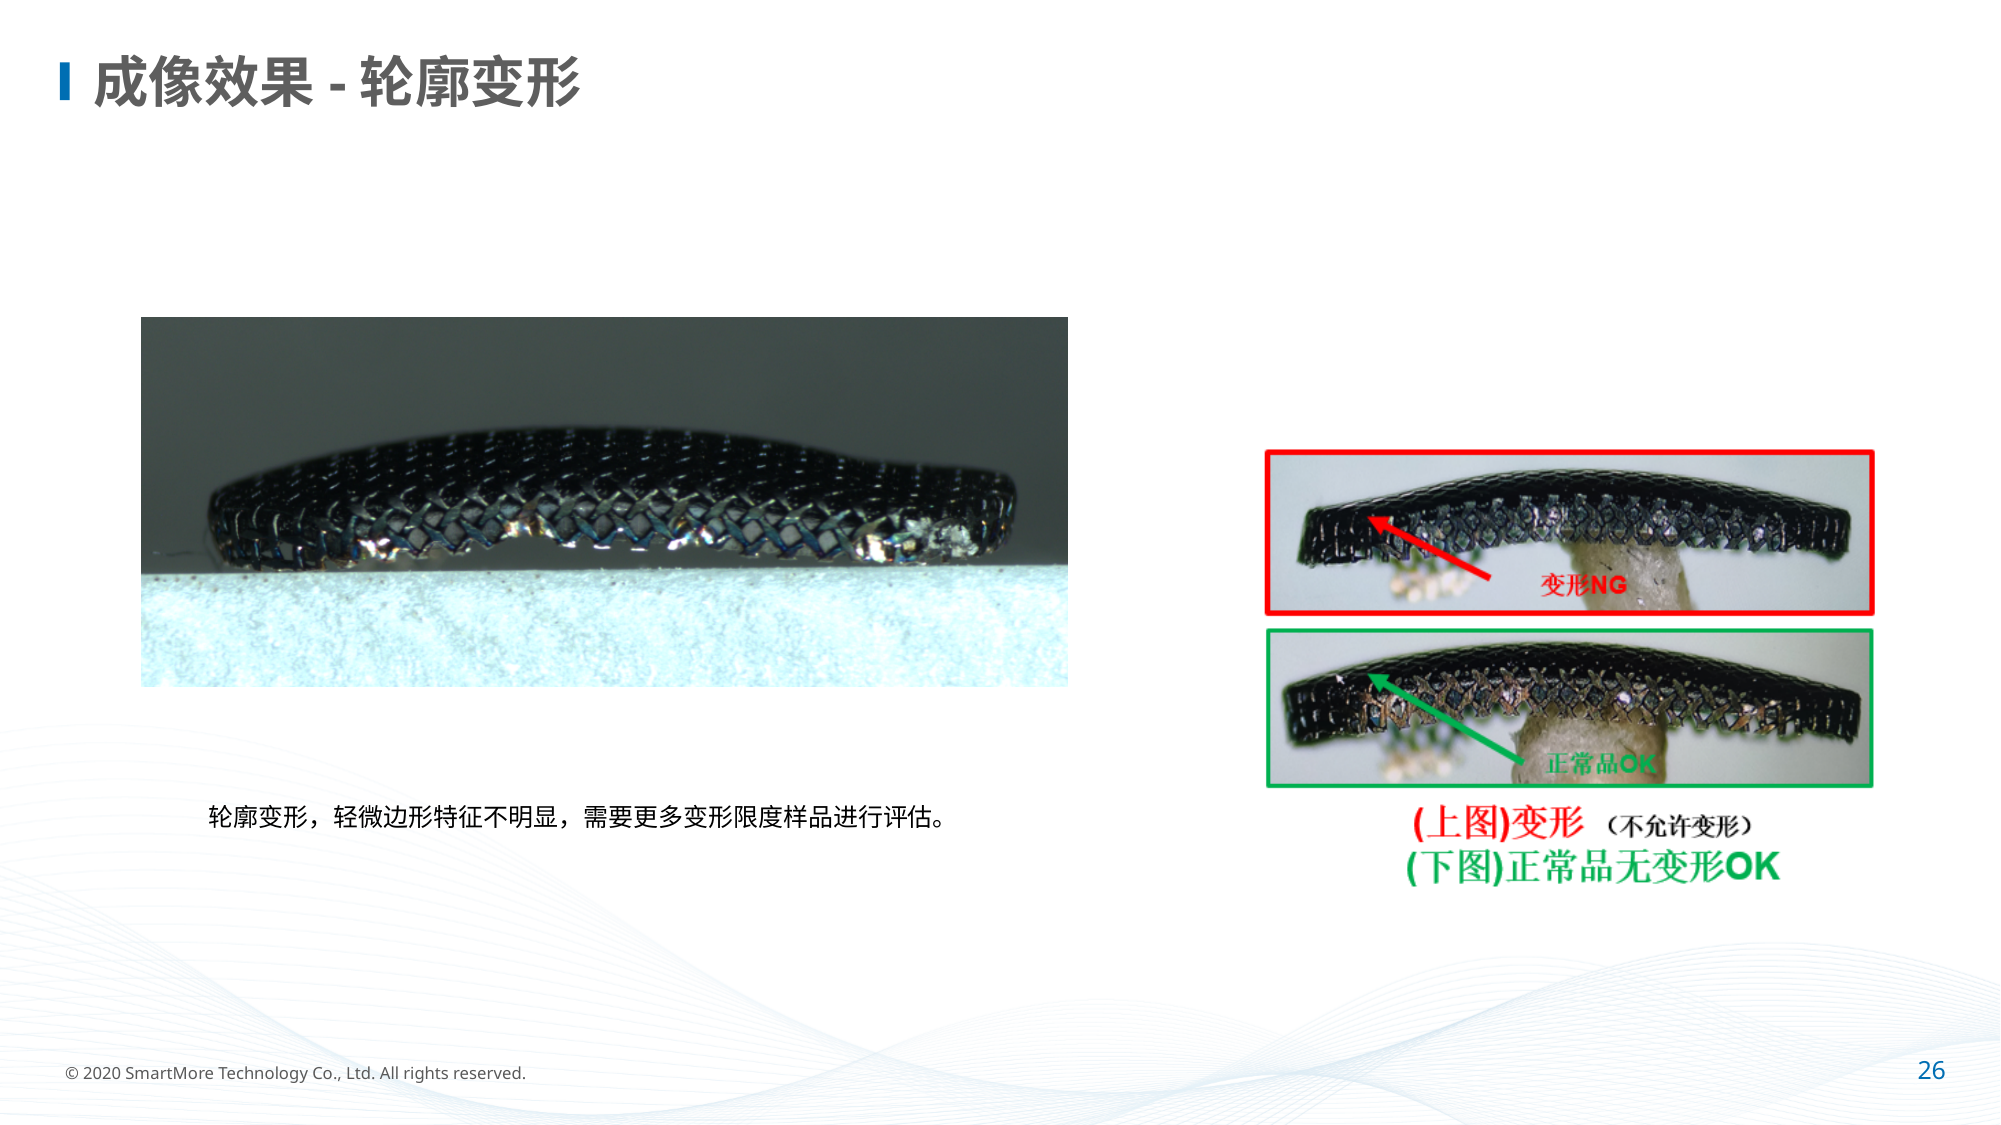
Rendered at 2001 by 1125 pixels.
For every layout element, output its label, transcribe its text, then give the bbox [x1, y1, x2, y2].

title 成像效果-轮廓变形 [78, 47, 1565, 115]
text_box 轮廓变形，轻微边形特征不明显，需要更多变形限度样品进行评估。 [193, 785, 974, 839]
picture [0, 0, 2001, 1125]
